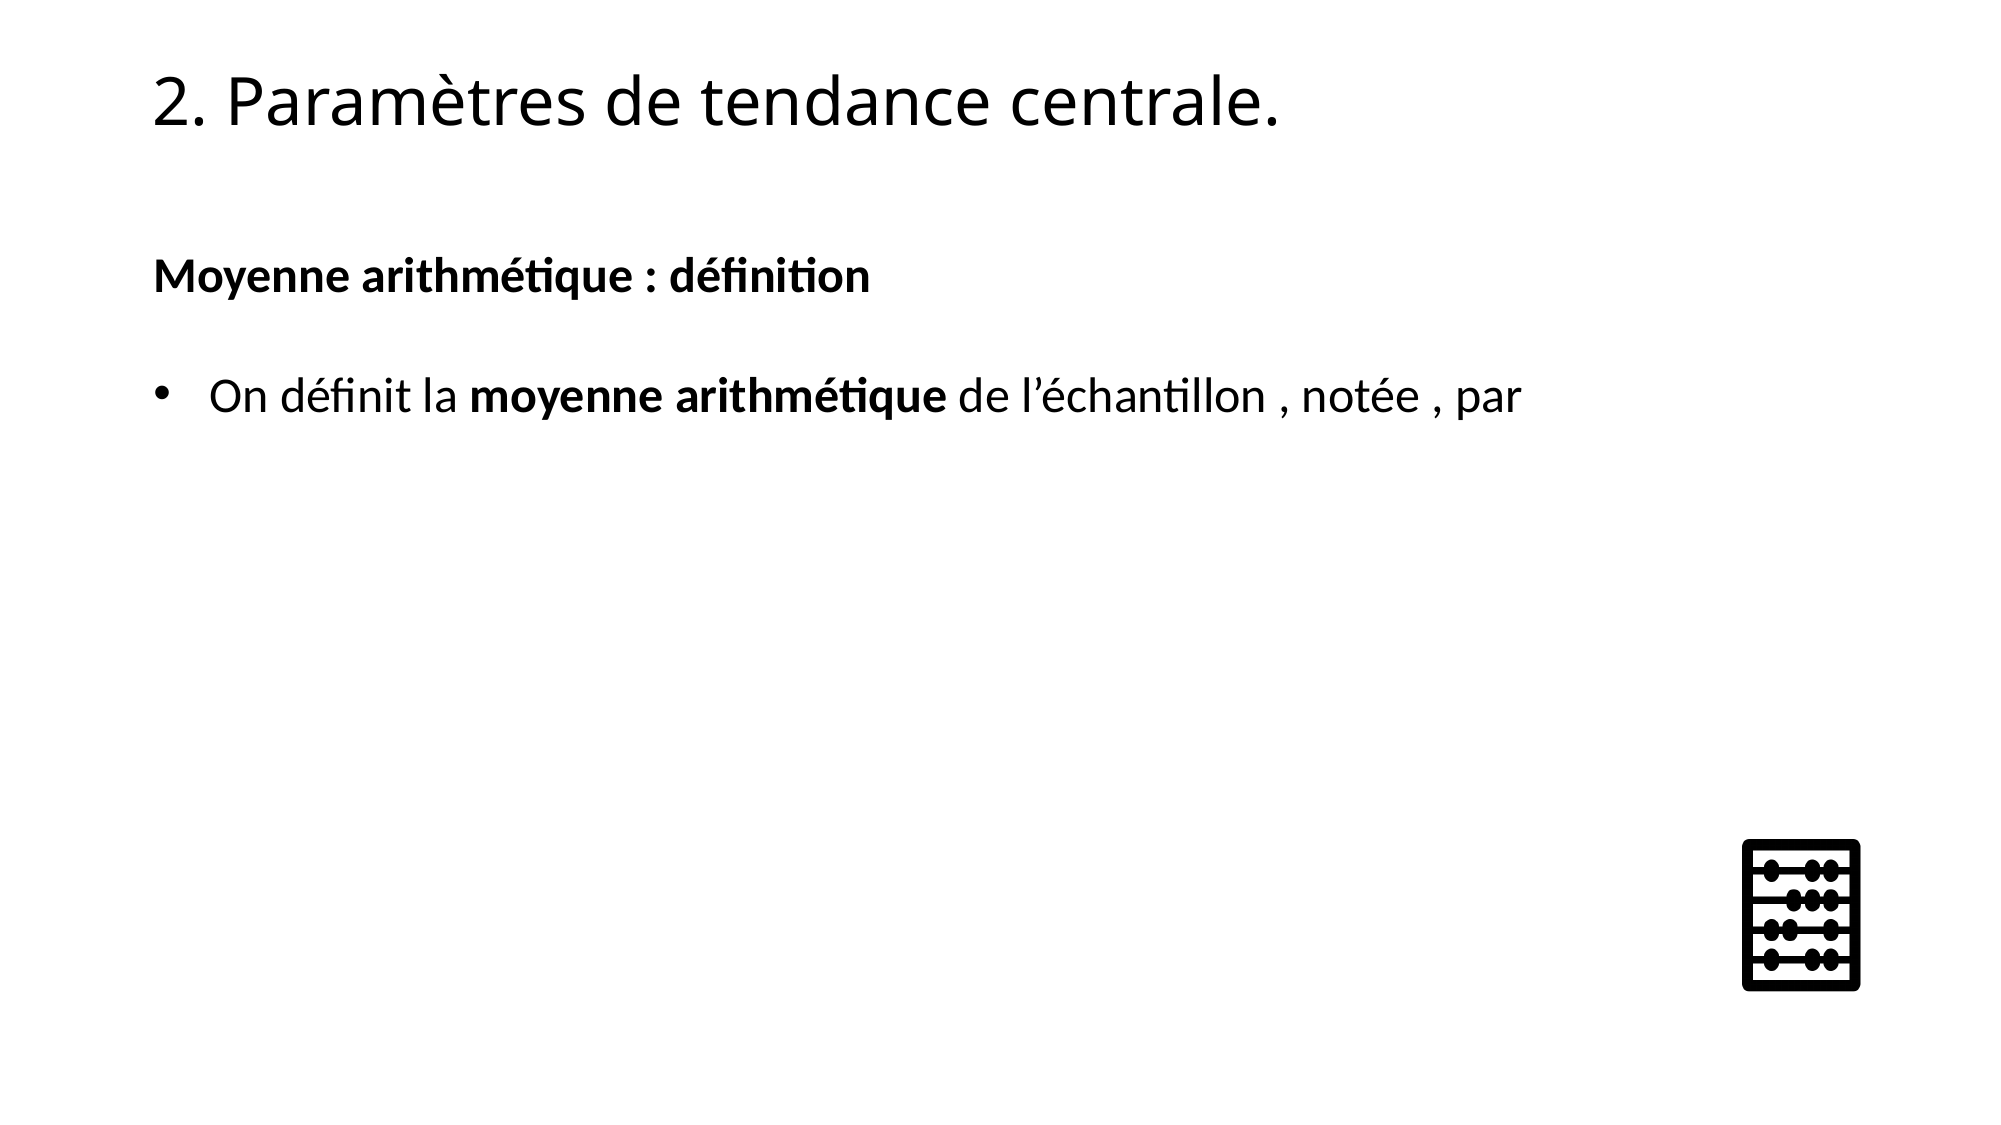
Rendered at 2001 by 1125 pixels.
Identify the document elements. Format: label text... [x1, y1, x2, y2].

text_box 2. Paramètres de tendance centrale. [137, 59, 1863, 155]
picture [1712, 826, 1890, 1004]
